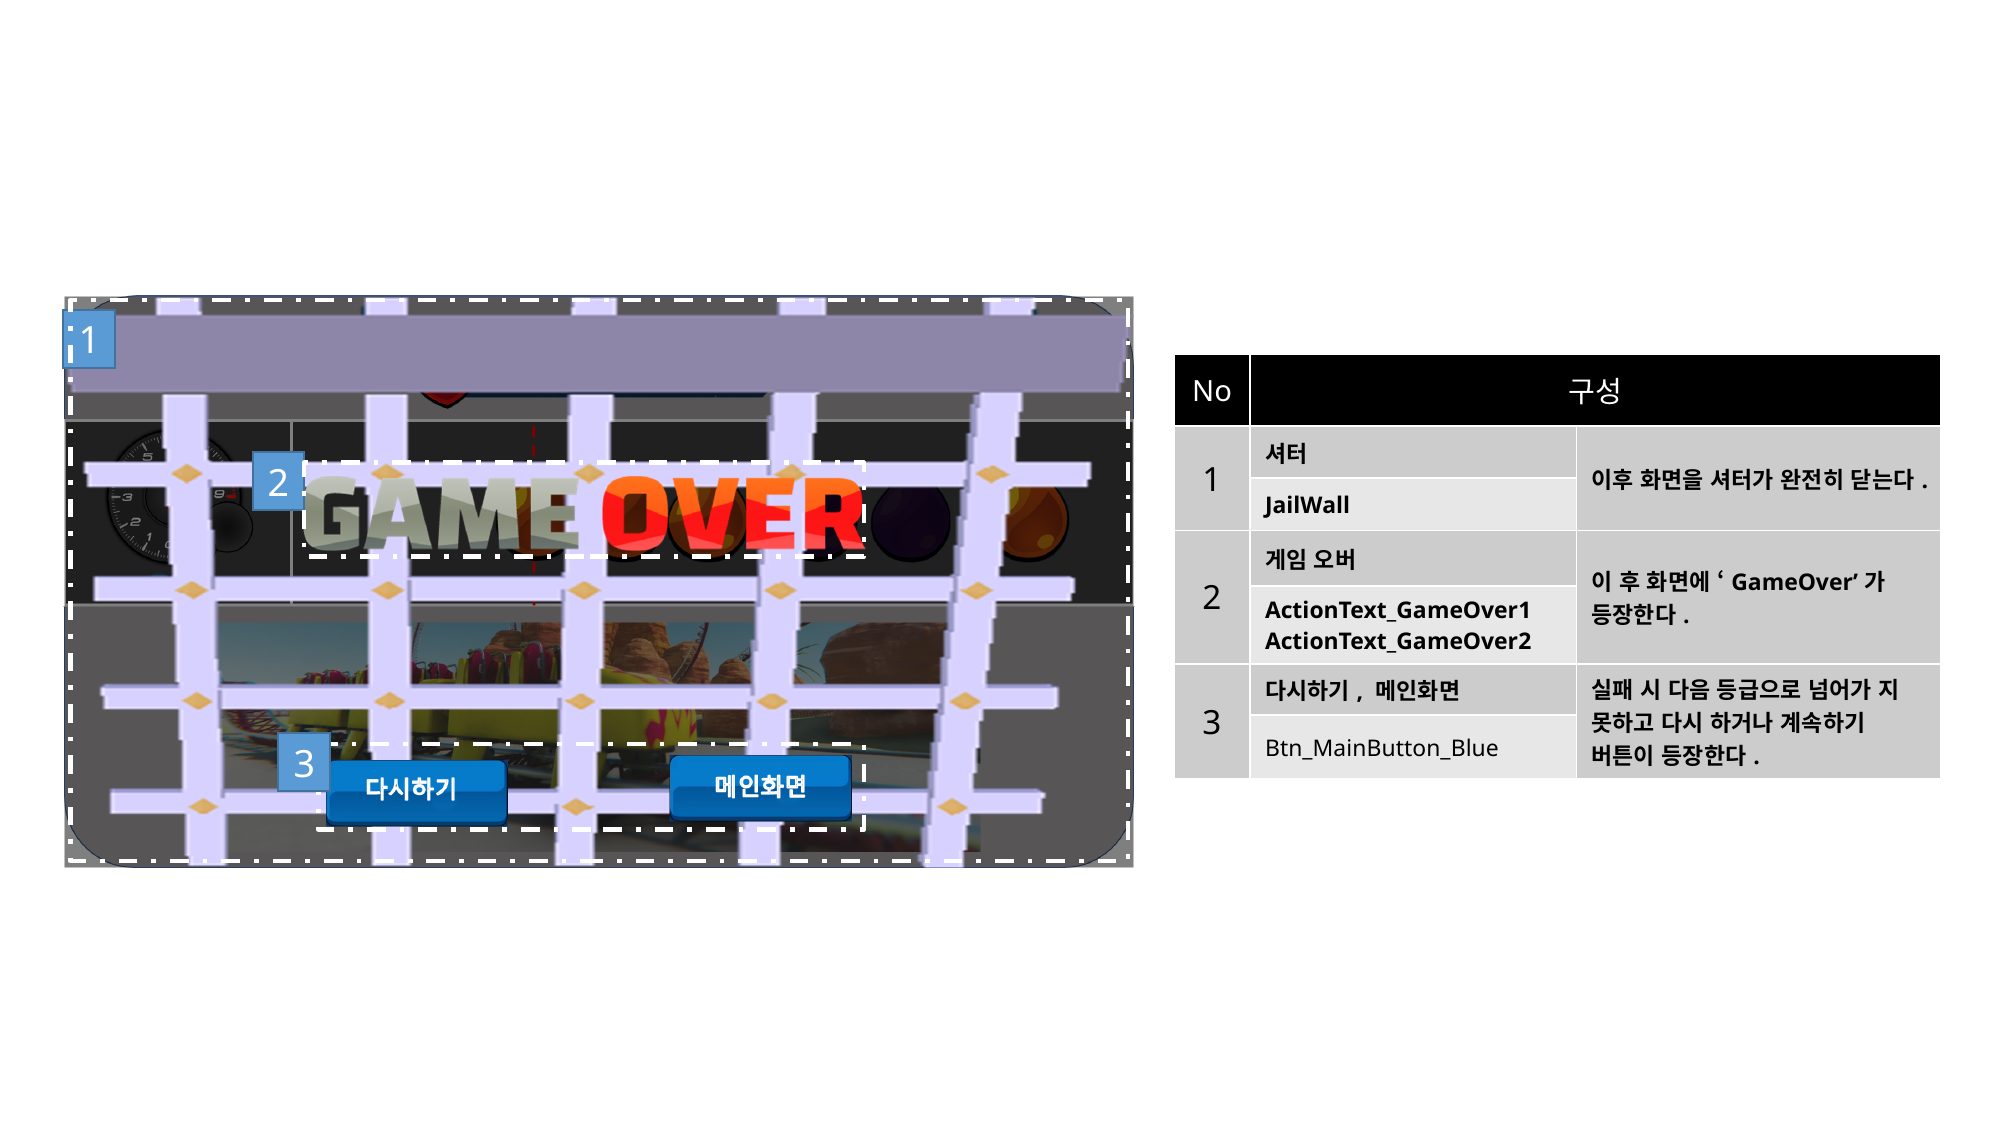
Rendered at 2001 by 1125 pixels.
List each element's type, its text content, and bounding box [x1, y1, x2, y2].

table_cell 이 후 화면에 ‘GameOver’가 등장한다. [1577, 531, 1940, 663]
table_cell ActionText_GameOver1 ActionText_GameOver2 [1251, 587, 1576, 663]
table_cell 실패 시 다음 등급으로 넘어가 지 못하고 다시 하거나 계속하기 버튼이 등장한다. [1577, 665, 1940, 778]
table_cell Btn_MainButton_Blue [1251, 716, 1576, 778]
table_header No [1175, 355, 1249, 425]
table_header 구성 [1251, 355, 1940, 425]
picture [63, 295, 1135, 868]
table_cell 이후 화면을 셔터가 완전히 닫는다. [1577, 427, 1940, 530]
table_cell JailWall [1251, 479, 1576, 530]
table_cell 3 [1175, 665, 1249, 778]
table_cell 셔터 [1251, 427, 1576, 477]
table_cell 게임 오버 [1251, 531, 1576, 585]
table_cell 다시하기, 메인화면 [1251, 665, 1576, 714]
table_cell 2 [1175, 531, 1249, 663]
table_cell 1 [1175, 427, 1249, 530]
